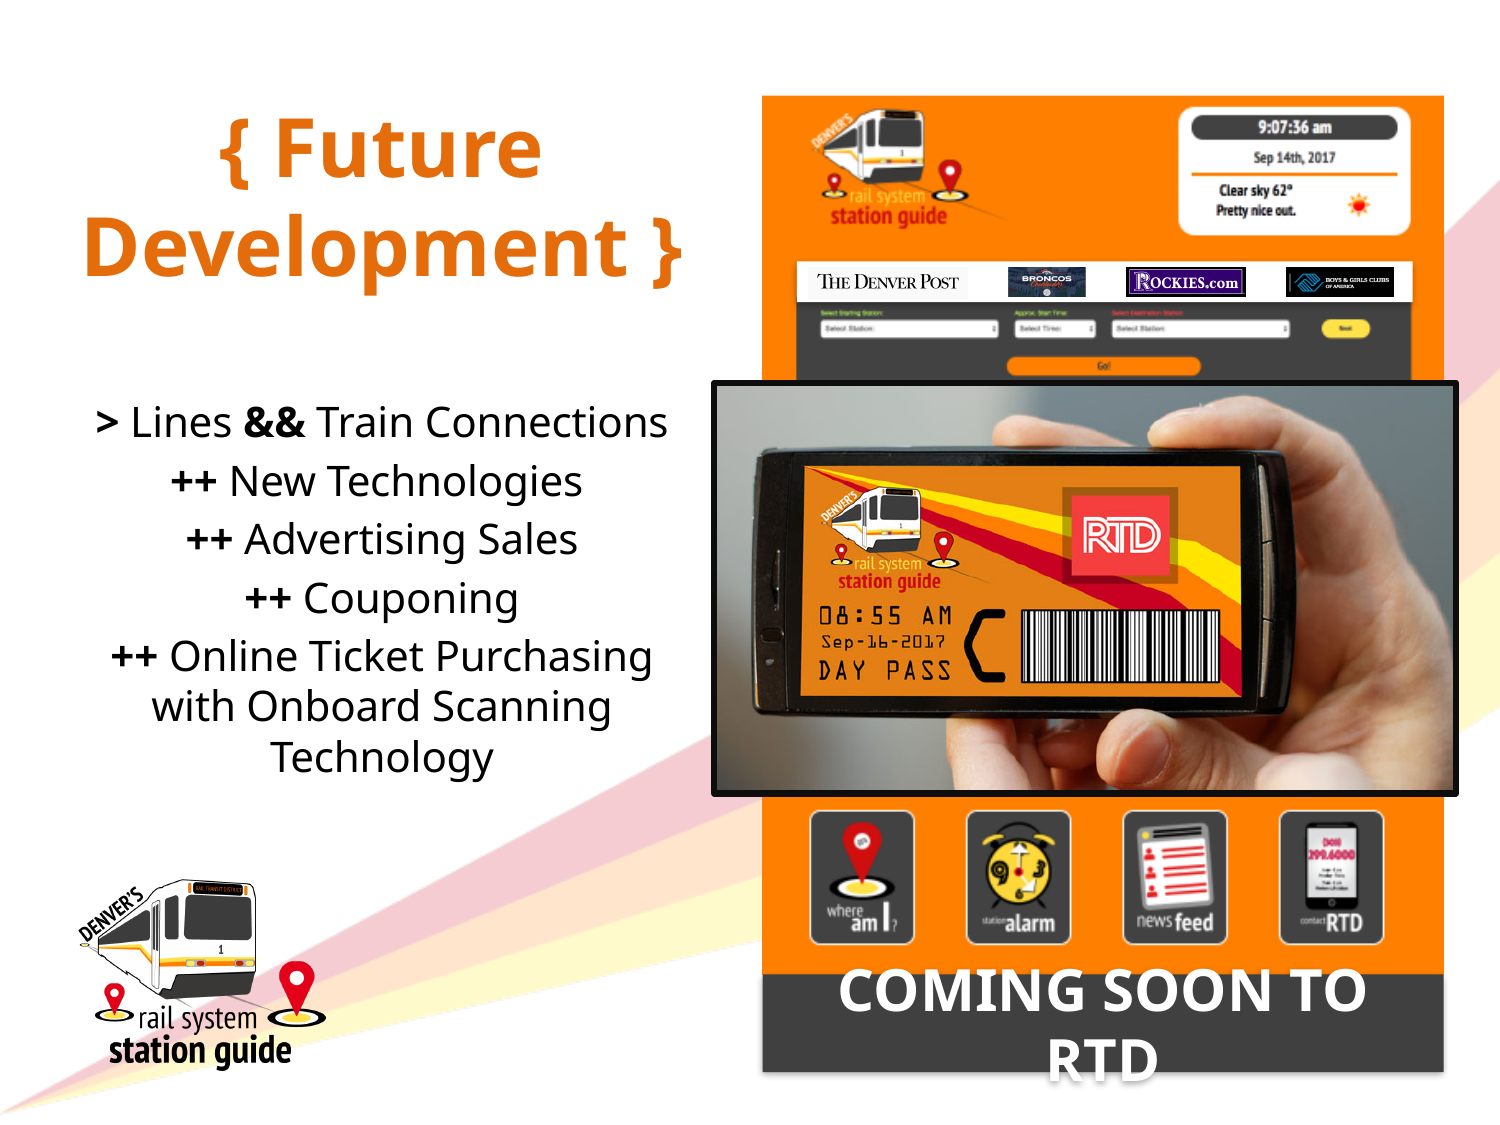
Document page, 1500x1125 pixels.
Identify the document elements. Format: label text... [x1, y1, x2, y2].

text_box COMING SOON TO RTD [762, 981, 1444, 1073]
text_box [796, 261, 1413, 303]
list > Lines && Train Connections ++ New Technologies ++ Advertising Sales ++ Couponing ++ Online Ticket Purchasing with Onboard Scanning Technology [78, 387, 686, 806]
text_box { Future Development } [22, 86, 742, 303]
picture [75, 876, 328, 1073]
picture [717, 93, 1454, 975]
